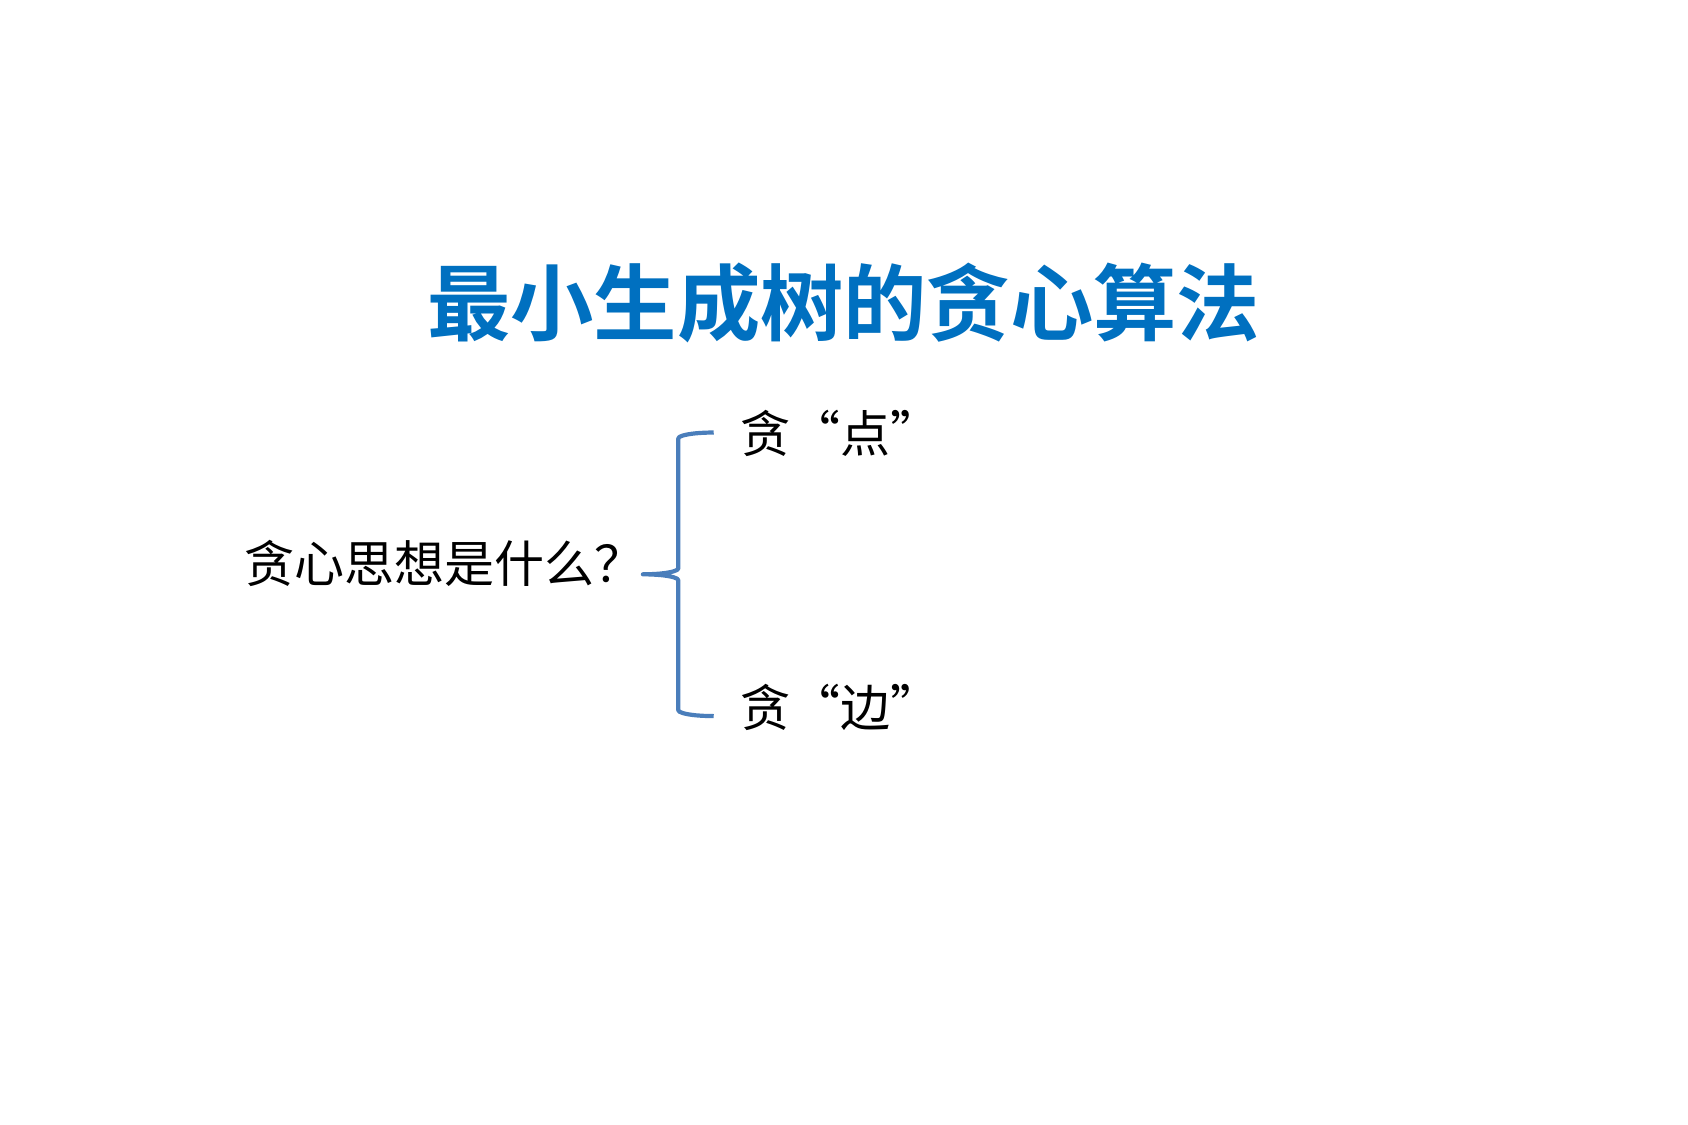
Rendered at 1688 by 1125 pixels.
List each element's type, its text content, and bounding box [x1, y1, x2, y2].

text_box 贪心思想是什么？ [229, 524, 677, 600]
text_box [642, 431, 714, 717]
title 最小生成树的贪心算法 [196, 243, 1491, 449]
text_box 贪“边” [725, 668, 1057, 744]
text_box 贪“点” [726, 394, 1187, 470]
